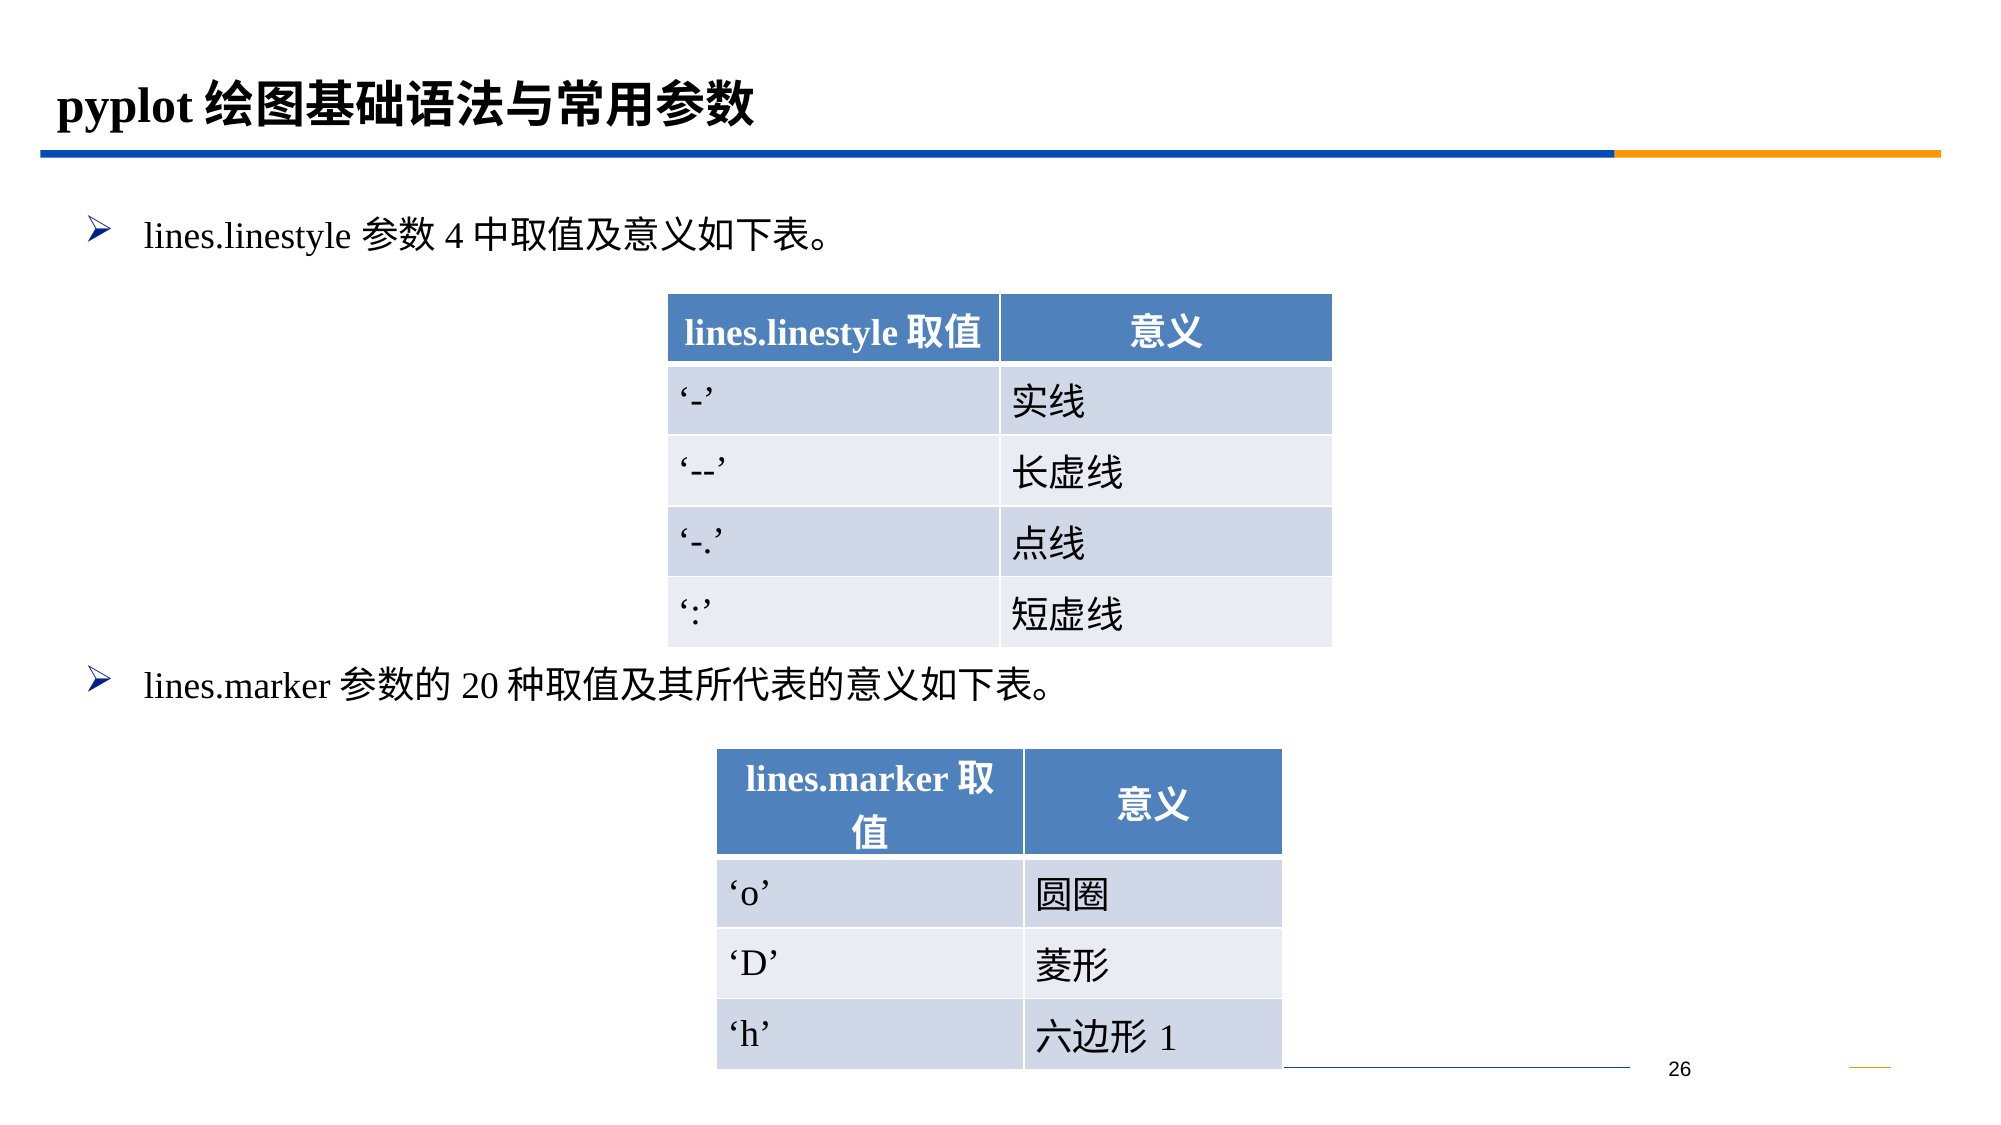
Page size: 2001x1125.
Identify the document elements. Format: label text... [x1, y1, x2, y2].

table_header lines.marker取值 [717, 749, 1023, 854]
table_cell 点线 [1001, 507, 1332, 576]
table_cell ‘--’ [668, 436, 999, 505]
table_cell ‘o’ [717, 860, 1023, 927]
table_cell 实线 [1001, 367, 1332, 434]
table_cell ‘h’ [717, 999, 1023, 1069]
table_header lines.linestyle取值 [668, 294, 999, 361]
table_cell ‘-’ [668, 367, 999, 434]
table_cell 短虚线 [1001, 577, 1332, 647]
list lines.linestyle参数4中取值及意义如下表。 lines.marker参数的20种取值及其所代表的意义如下表。 [69, 181, 1892, 1010]
table_cell 圆圈 [1025, 860, 1282, 927]
title pyplot绘图基础语法与常用参数 [41, 58, 1842, 146]
table_header 意义 [1001, 294, 1332, 361]
table_cell 长虚线 [1001, 436, 1332, 505]
table_cell ‘-.’ [668, 507, 999, 576]
table_header 意义 [1025, 749, 1282, 854]
table_cell ‘D’ [717, 929, 1023, 998]
table_cell ‘:’ [668, 577, 999, 647]
table_cell 六边形1 [1025, 999, 1282, 1069]
table_cell 菱形 [1025, 929, 1282, 998]
